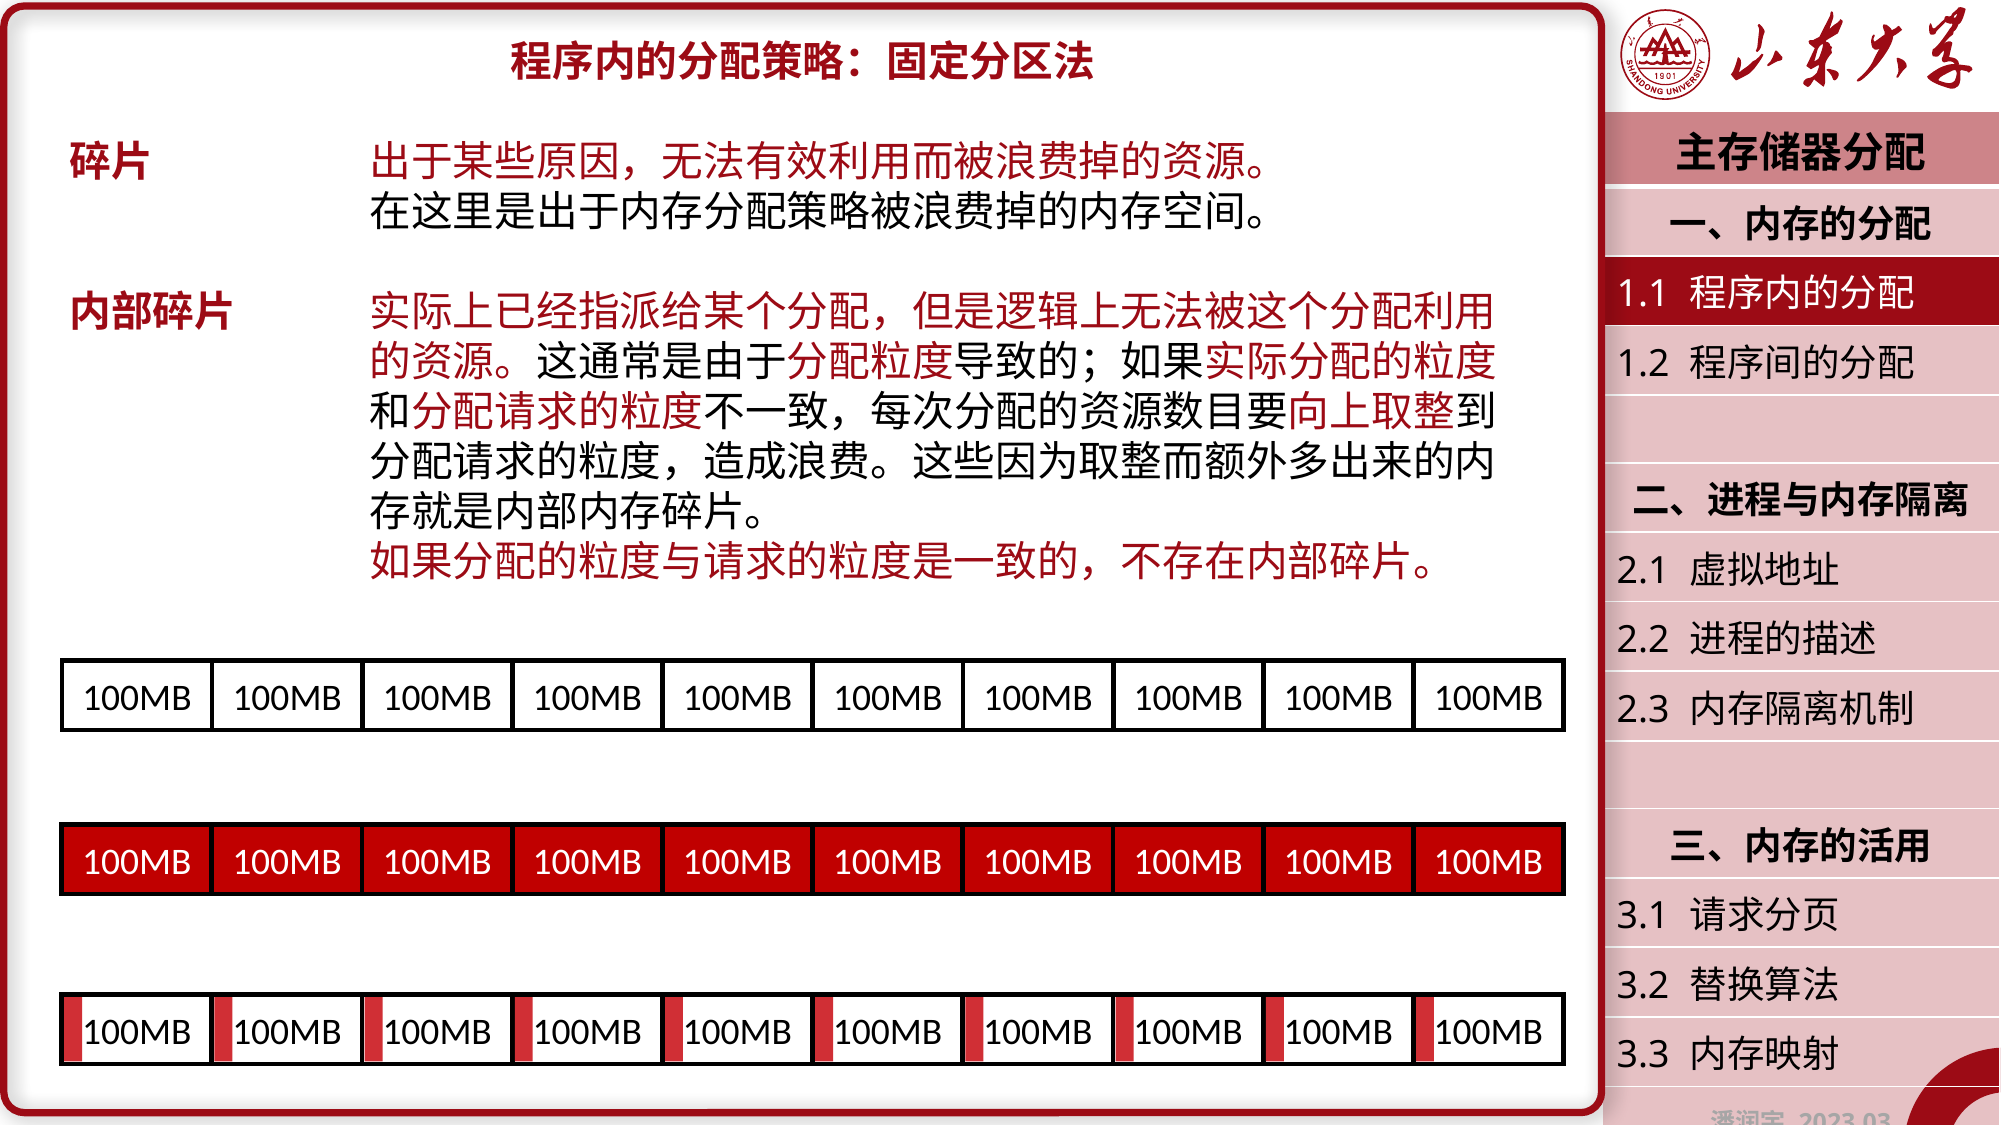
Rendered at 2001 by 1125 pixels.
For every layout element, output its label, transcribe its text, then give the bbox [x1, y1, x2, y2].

table_cell [1619, 742, 1999, 808]
text_box [61, 994, 1564, 1064]
table_cell 2.3 内存隔离机制 [1619, 672, 1999, 740]
table_cell 2.2 进程的描述 [1610, 948, 1614, 1016]
table_cell 1.2 程序间的分配 [1618, 326, 1999, 394]
table_cell 二、进程与内存隔离 [1618, 464, 1999, 531]
text_box [1603, 1087, 1607, 1105]
table_cell 1.2 程序间的分配 [1610, 672, 1614, 740]
text_box [61, 660, 1564, 731]
text_box [1610, 189, 1614, 255]
table_cell 潘润宇 2023.03 [1603, 1087, 1999, 1125]
text_box 段长度？ [1610, 112, 1614, 184]
table_cell 三、内存的活用 [1619, 809, 1999, 877]
table_cell 3.2 替换算法 [1619, 948, 1999, 1016]
table_cell [1618, 396, 1999, 462]
table_cell 1.1 程序内的分配 [1610, 602, 1614, 670]
text_box [1610, 396, 1614, 462]
text_box [2, 4, 1603, 1114]
text_box 程序内的分配策略：固定分区法 碎片 出于某些原因，无法有效利用而被浪费掉的资源。 在这里是出于内存分配策略被浪费掉的内存空间。 内部碎片 实际上已经指派给某个分配，但是逻辑上无法被这个分配利用 的资源。这通常是由于分配粒度导致的；如果实际分配的粒度 和分配请求的粒度不一致，每次分配的资源数目要向上取整到 分配请求的粒度，造成浪费。这些因为取整而额外多出来的内 存就是内部内存碎片。 如果分配的粒度与请求的粒度是一致的，不存在内部碎片。 [54, 27, 1551, 593]
table_cell 一、内存的分配 [1618, 189, 1999, 255]
table_cell 3.1 请求分页 [1619, 879, 1999, 946]
text_box [61, 824, 1564, 895]
table_header 主存储器分配 [1610, 464, 1614, 531]
table_cell 2.1 虚拟地址 [1610, 879, 1614, 946]
table_cell 一、内存的分配 [1610, 533, 1614, 601]
text_box [1620, 5, 1977, 100]
text_box 权限正确？ [1610, 326, 1614, 394]
table_cell 3.3 内存映射 [1619, 1018, 1999, 1086]
text_box [1610, 257, 1614, 325]
table_cell 2.2 进程的描述 [1619, 602, 1999, 670]
table_cell 2.3 内存隔离机制 [1610, 1018, 1614, 1086]
table_header 主存储器分配 [1618, 112, 1999, 184]
table_cell [1610, 742, 1614, 808]
table_cell 二、进程与内存隔离 [1610, 809, 1614, 877]
table_cell [1603, 1087, 1614, 1116]
table_cell 1.1 程序内的分配 [1618, 257, 1999, 325]
table_cell 2.1 虚拟地址 [1619, 533, 1999, 601]
